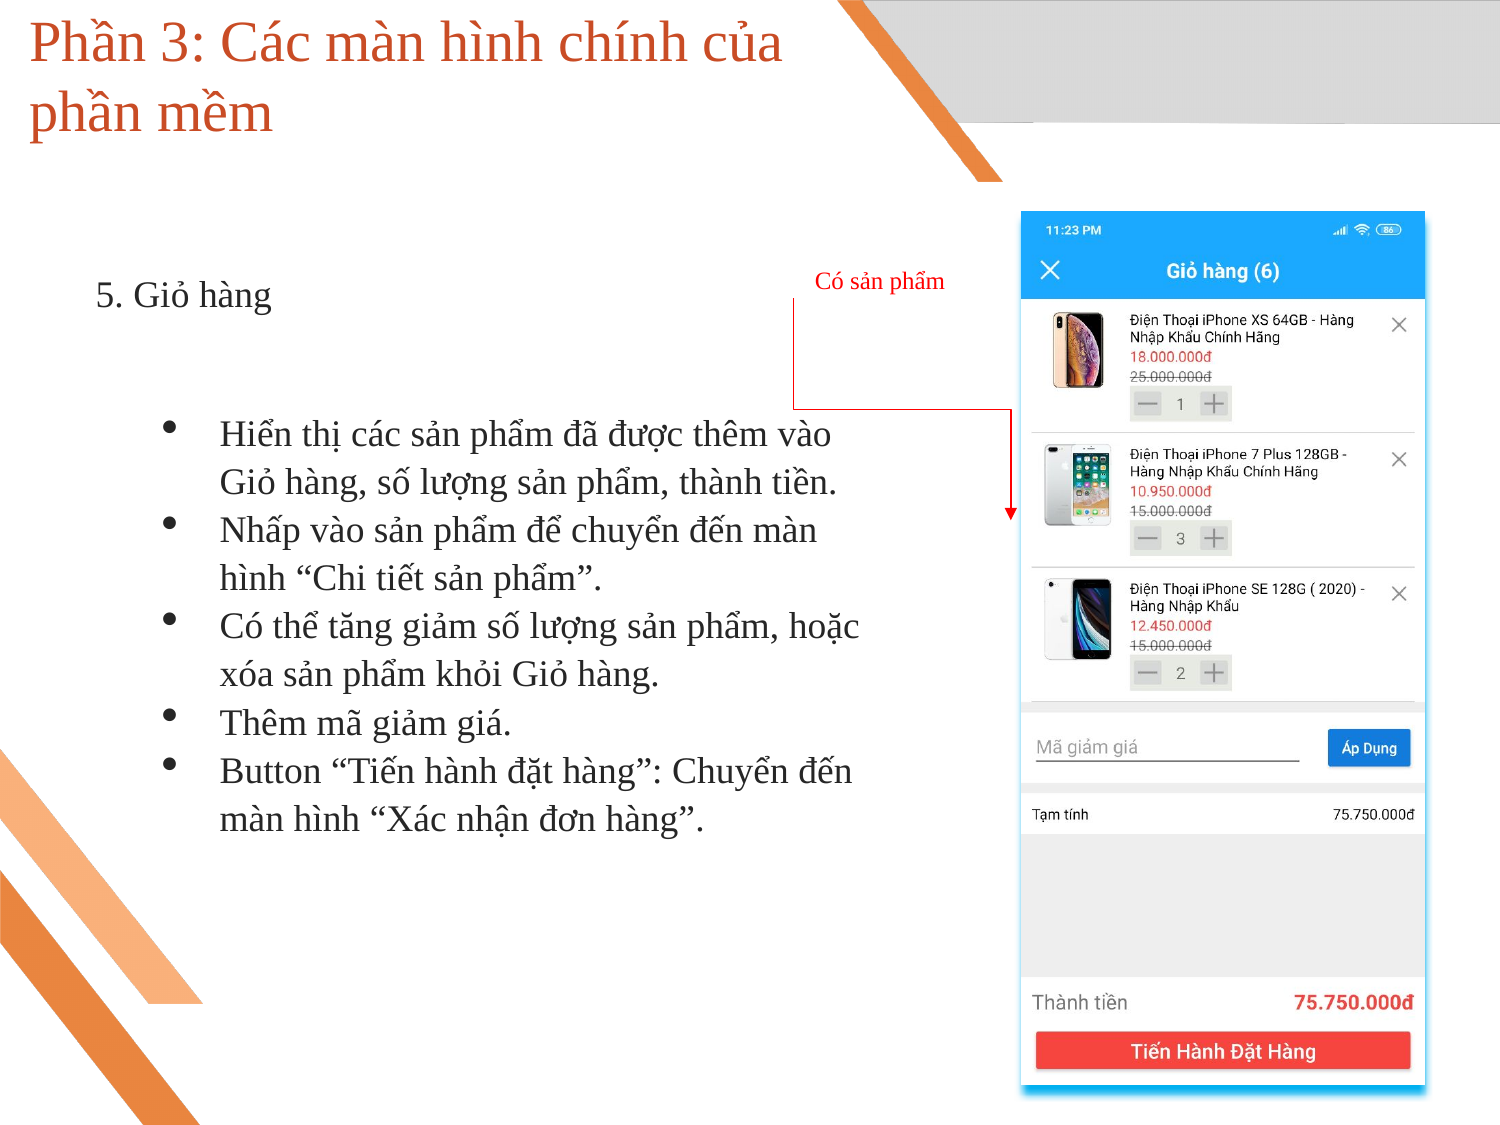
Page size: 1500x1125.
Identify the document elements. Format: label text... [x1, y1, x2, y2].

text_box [793, 298, 1011, 521]
title Phần 3: Các màn hình chính của phần mềm [0, 7, 838, 139]
picture [837, 0, 1500, 182]
picture [1021, 211, 1425, 1085]
text_box 5. Giỏ hàng [80, 262, 525, 323]
text_box Hiển thị các sản phẩm đã được thêm vào Giỏ hàng, số lượng sản phẩm, thành tiền. Nhấp vào sản phẩm để chuyển đến màn hình “Chi tiết sản phẩm”. Có thể tăng giảm số lượng sản phẩm, hoặc xóa sản phẩm khỏi Giỏ hàng. Thêm mã giảm giá. Button “Tiến hành đặt hàng”: Chuyển đến màn hình “Xác nhận đơn hàng”. [148, 398, 902, 847]
picture [0, 745, 203, 1125]
text_box Có sản phẩm [799, 254, 1003, 285]
